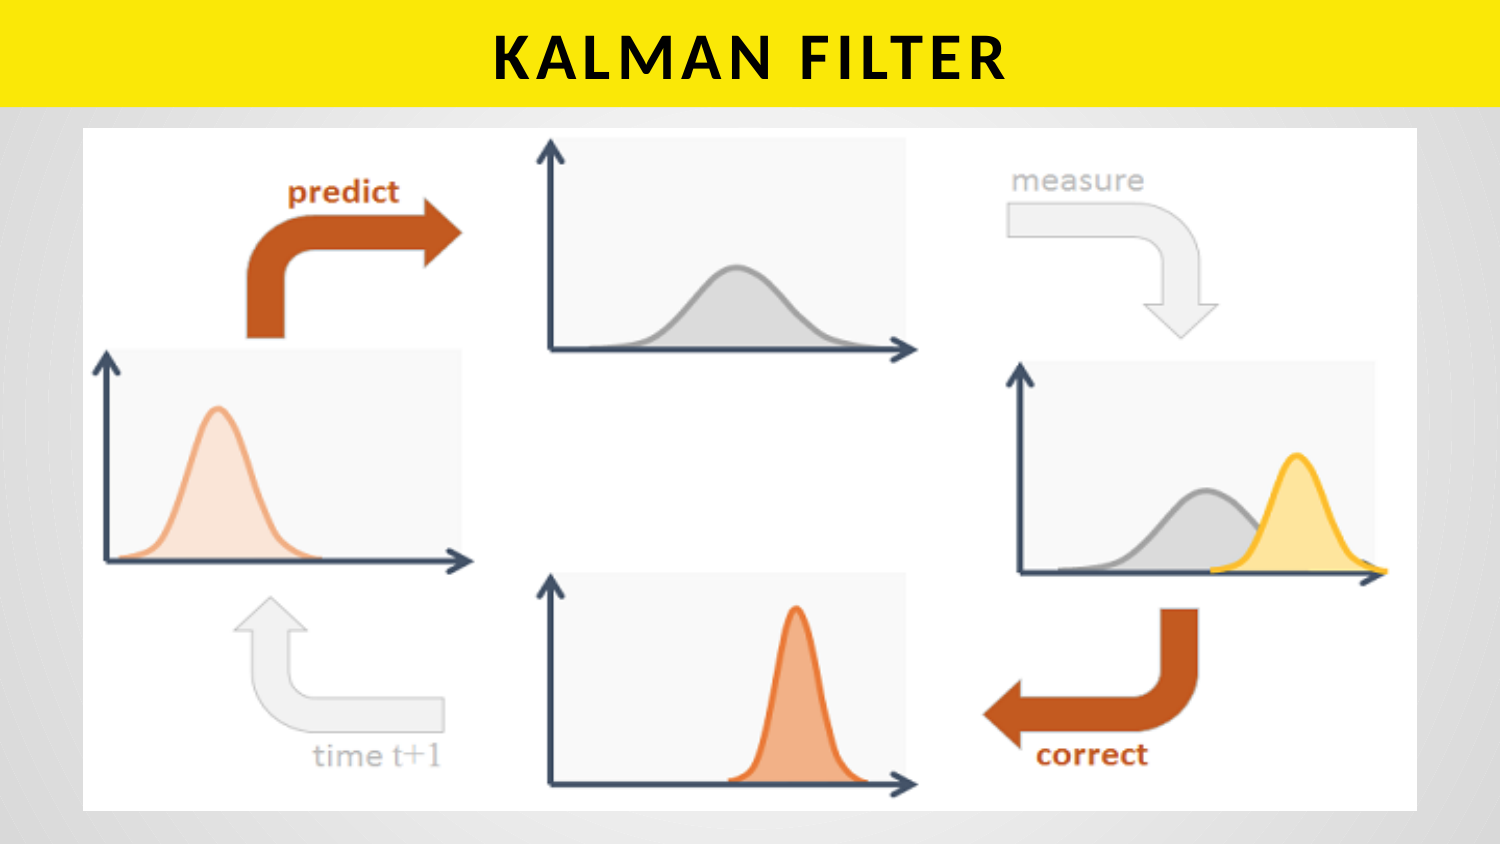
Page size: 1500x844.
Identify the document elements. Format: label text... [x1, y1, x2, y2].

title KALMAN FILTER [75, 0, 1425, 108]
picture [83, 127, 1417, 811]
